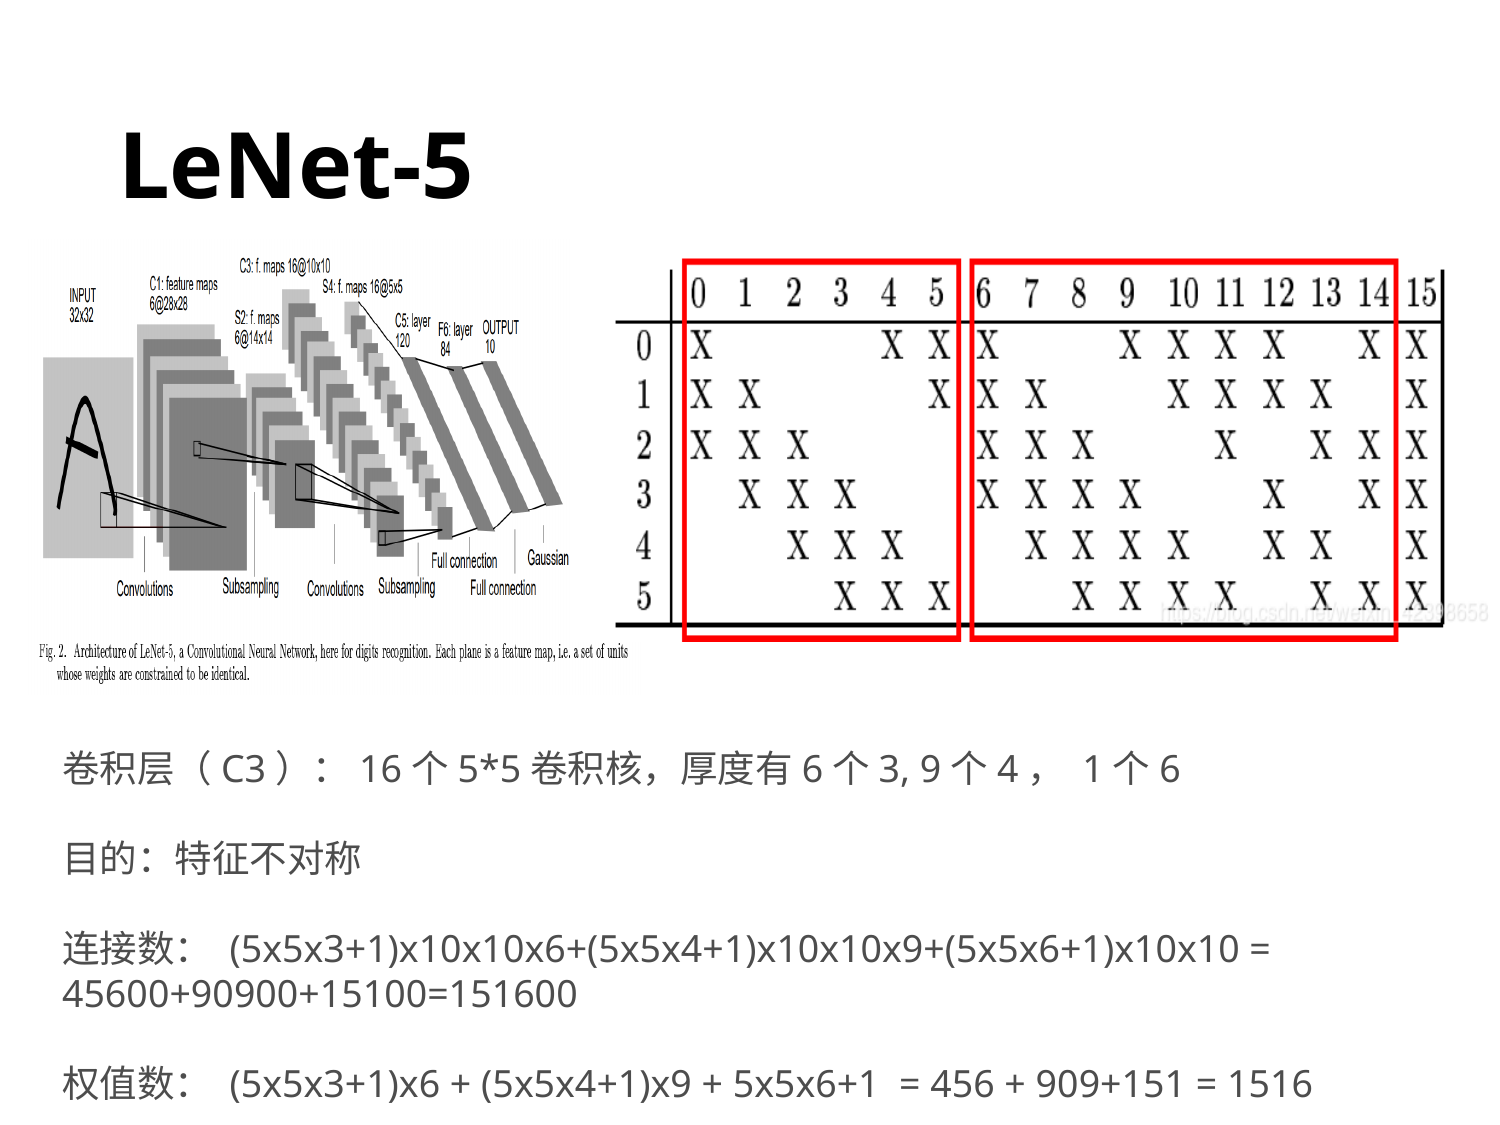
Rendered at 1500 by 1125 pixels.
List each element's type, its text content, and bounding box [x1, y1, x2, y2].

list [26, 239, 641, 695]
picture [570, 227, 1500, 642]
title LeNet-5 [103, 59, 1397, 239]
text_box 卷积层（C3）：16个5*5卷积核，厚度有6个3, 9个4， 1个6 目的：特征不对称 连接数： (5x5x3+1)x10x10x6+(5x5x4+1)x10x10x9+(5x5x6+1)x10x10 = 45600+90900+15100=151600 权值数： (5x5x3+1)x6 + (5x5x4+1)x9 + 5x5x6+1 = 456 + 909+151 = 1516 [47, 737, 1451, 1113]
